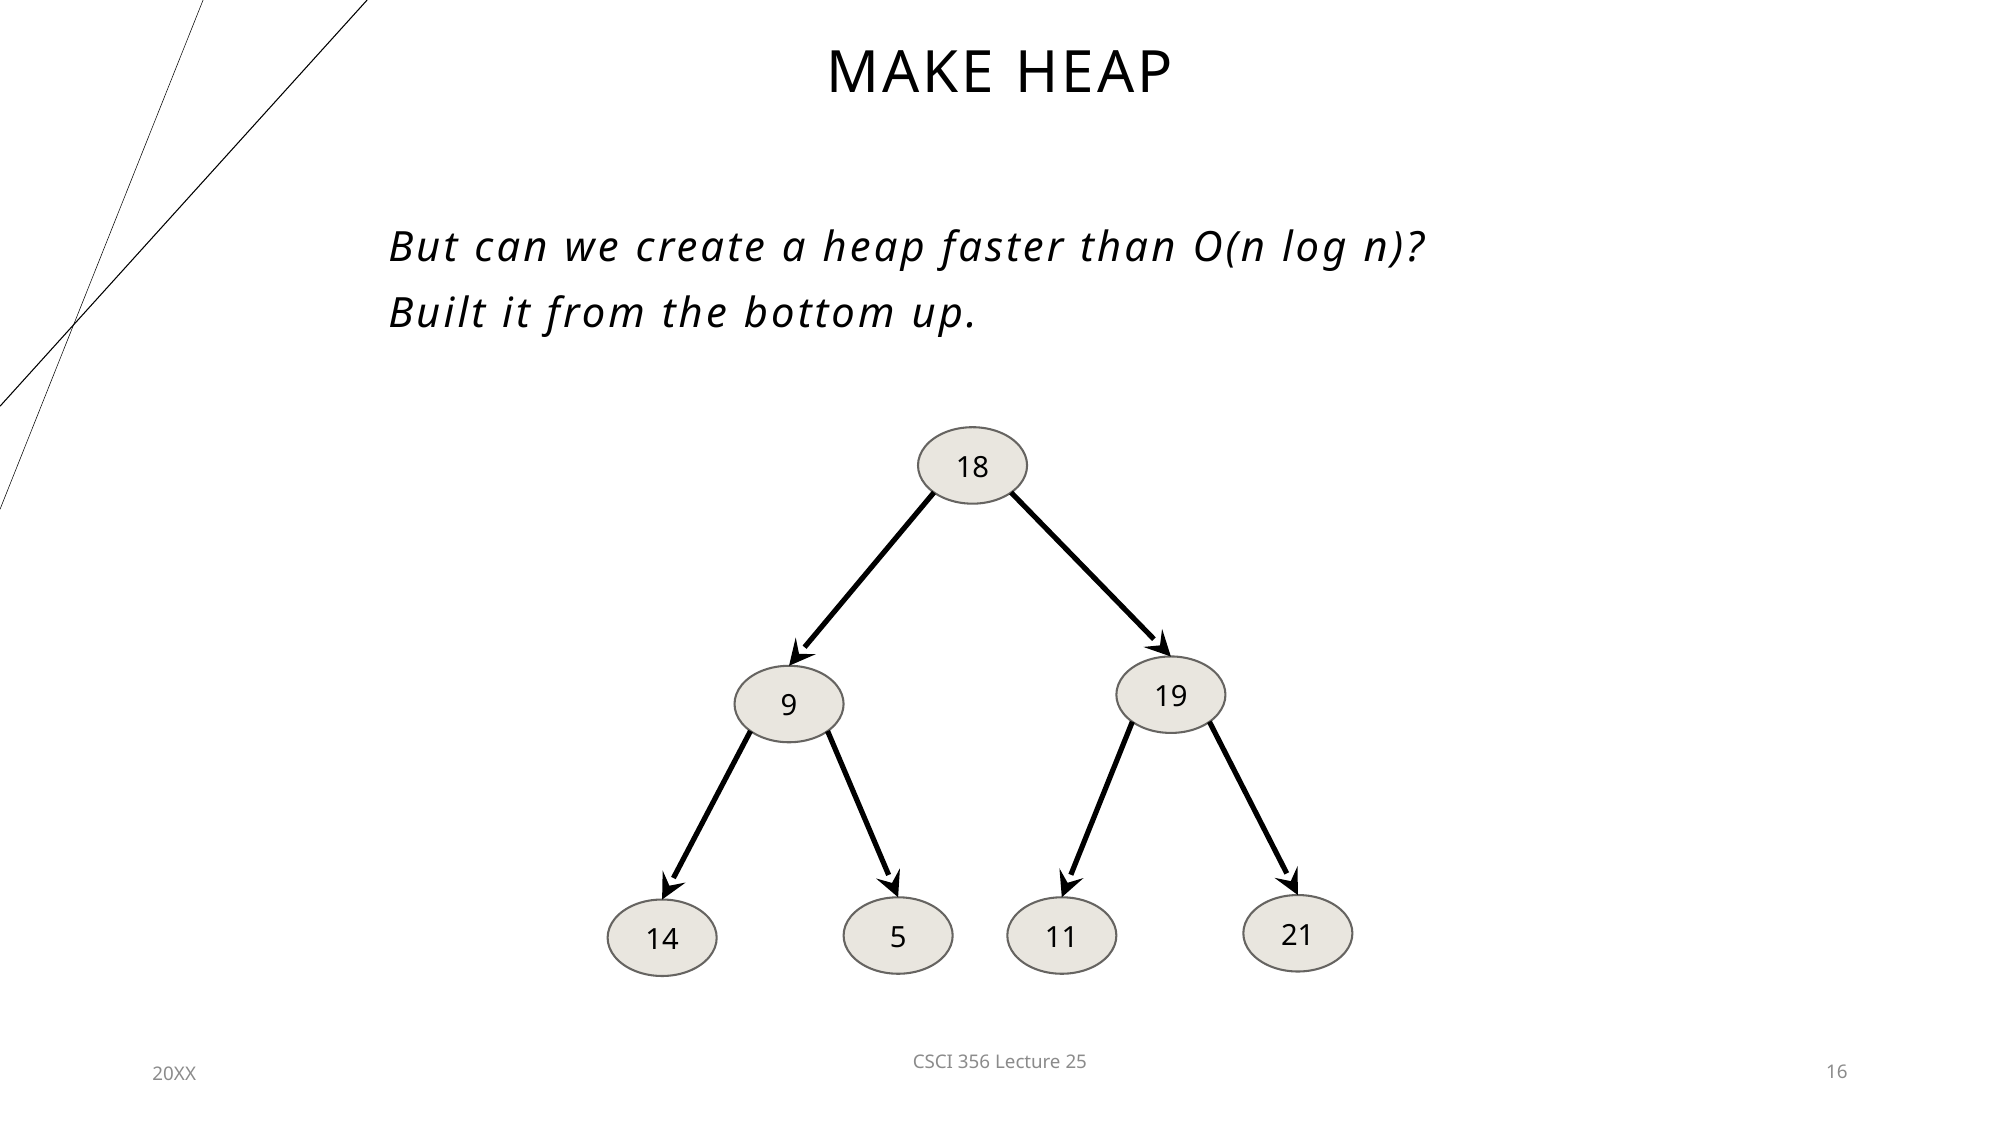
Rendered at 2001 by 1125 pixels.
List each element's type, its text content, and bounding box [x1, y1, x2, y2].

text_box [607, 427, 1353, 976]
footer CSCI 356 Lecture 25 [662, 1042, 1338, 1103]
slide_number 20XX [137, 1042, 588, 1103]
title Make heap [309, 0, 1691, 149]
list But can we create a heap faster than O(n log n)? Built it from the bottom up. [373, 130, 1627, 344]
slide_number 16 [1412, 1042, 1863, 1103]
